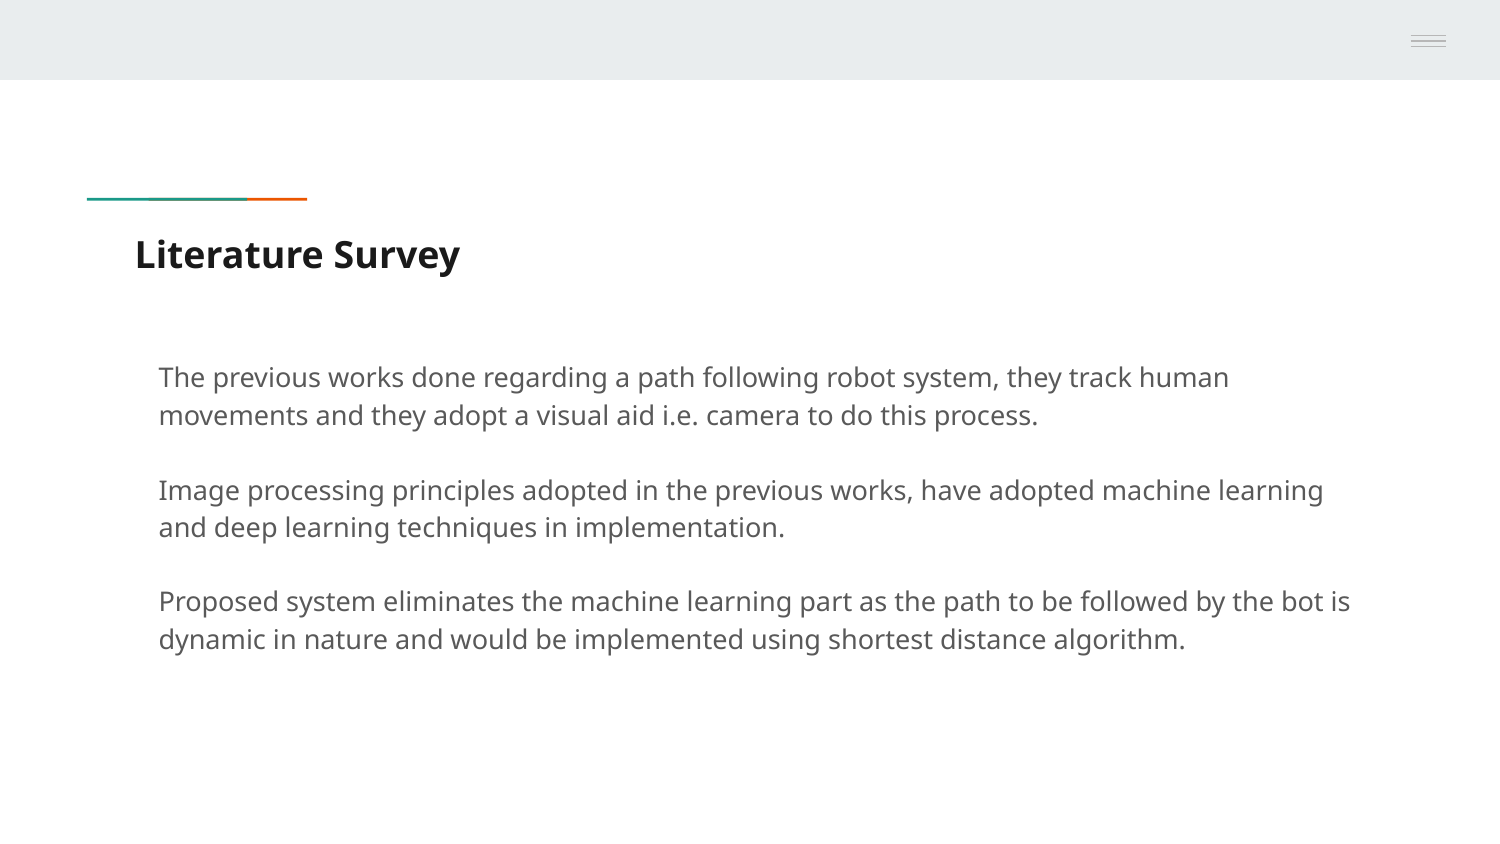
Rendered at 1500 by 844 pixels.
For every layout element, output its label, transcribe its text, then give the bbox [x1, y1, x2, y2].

title Literature Survey [119, 216, 1381, 305]
list The previous works done regarding a path following robot system, they track human movements and they adopt a visual aid i.e. camera to do this process. Image processing principles adopted in the previous works, have adopted machine learning and deep learning techniques in implementation. Proposed system eliminates the machine learning part as the path to be followed by the bot is dynamic in nature and would be implemented using shortest distance algorithm. [119, 341, 1381, 772]
